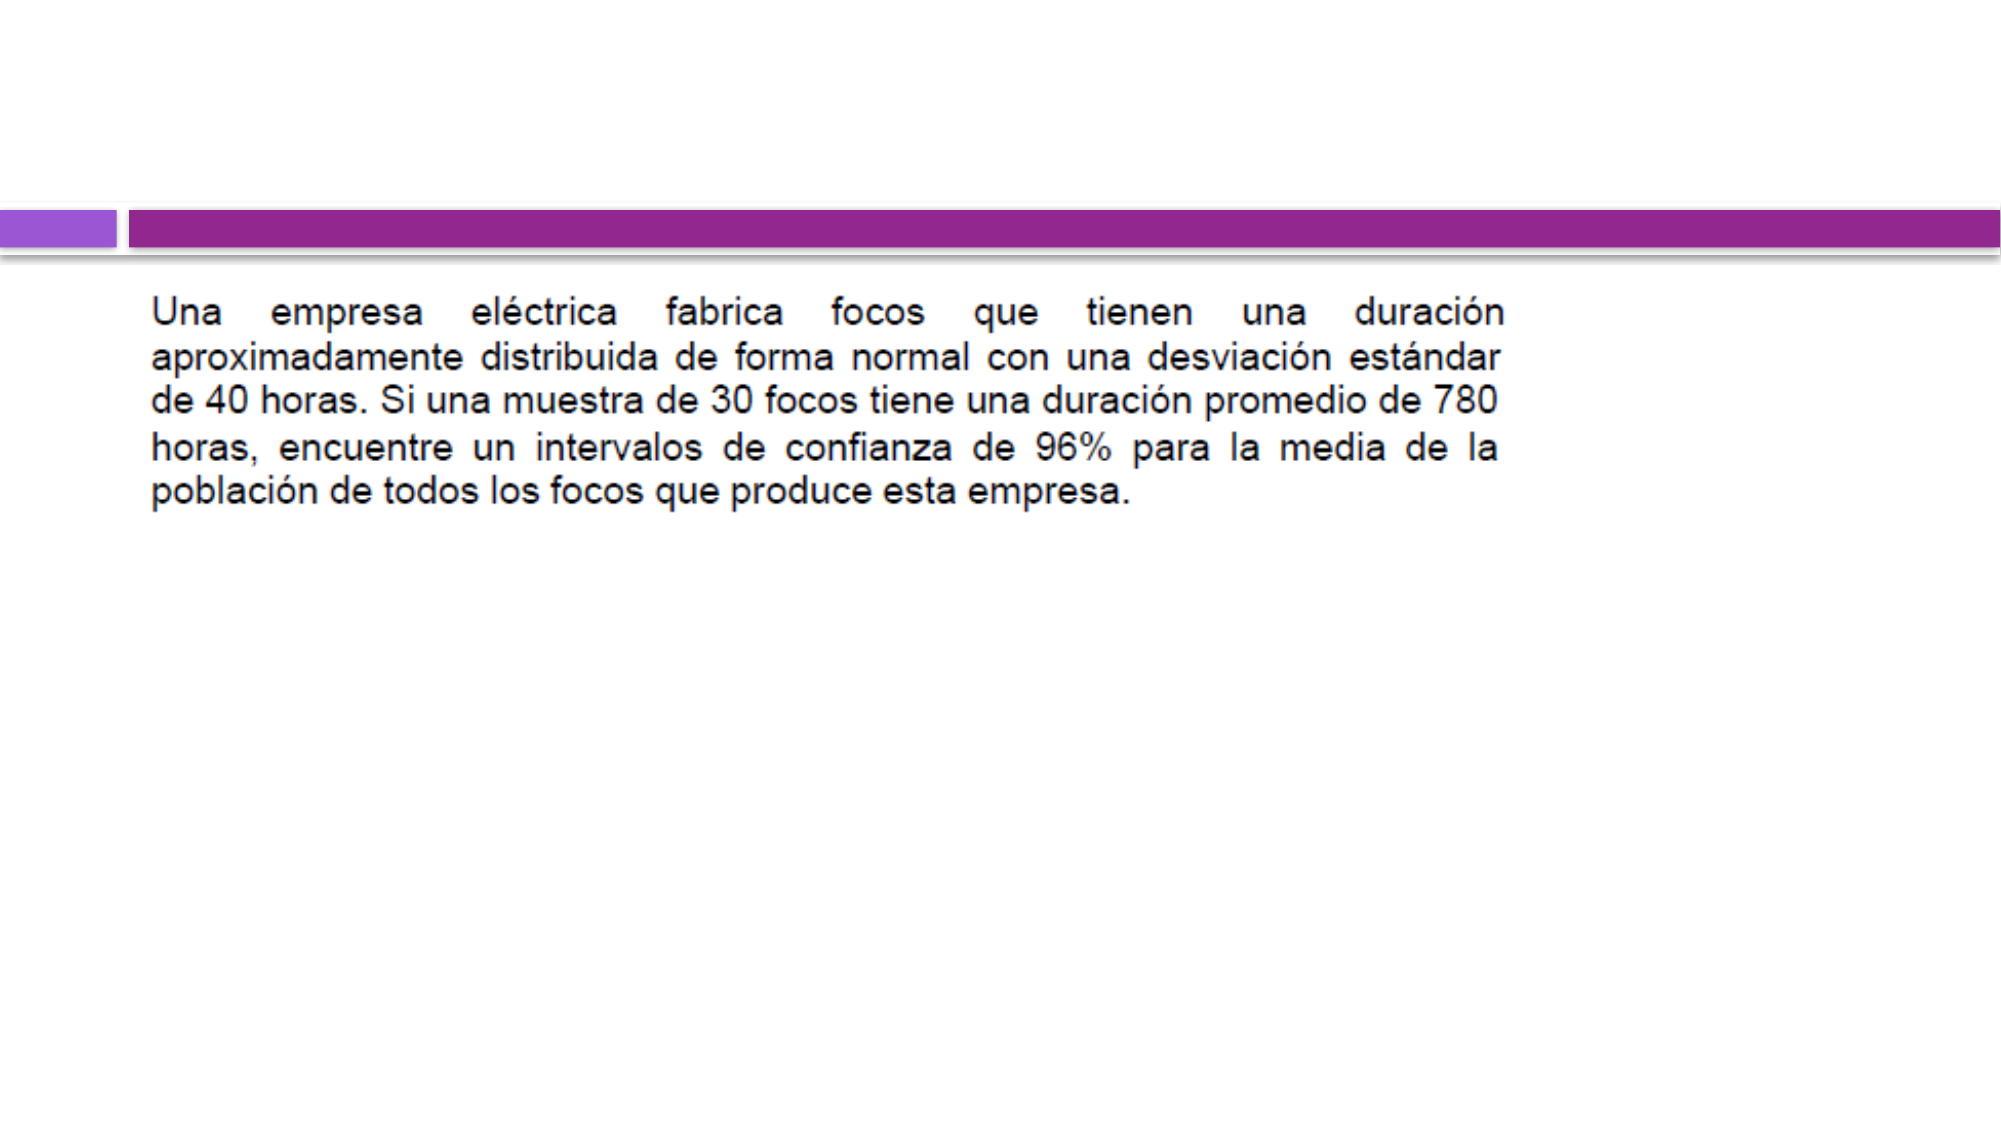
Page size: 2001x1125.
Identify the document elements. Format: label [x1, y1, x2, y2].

picture [133, 276, 1526, 535]
